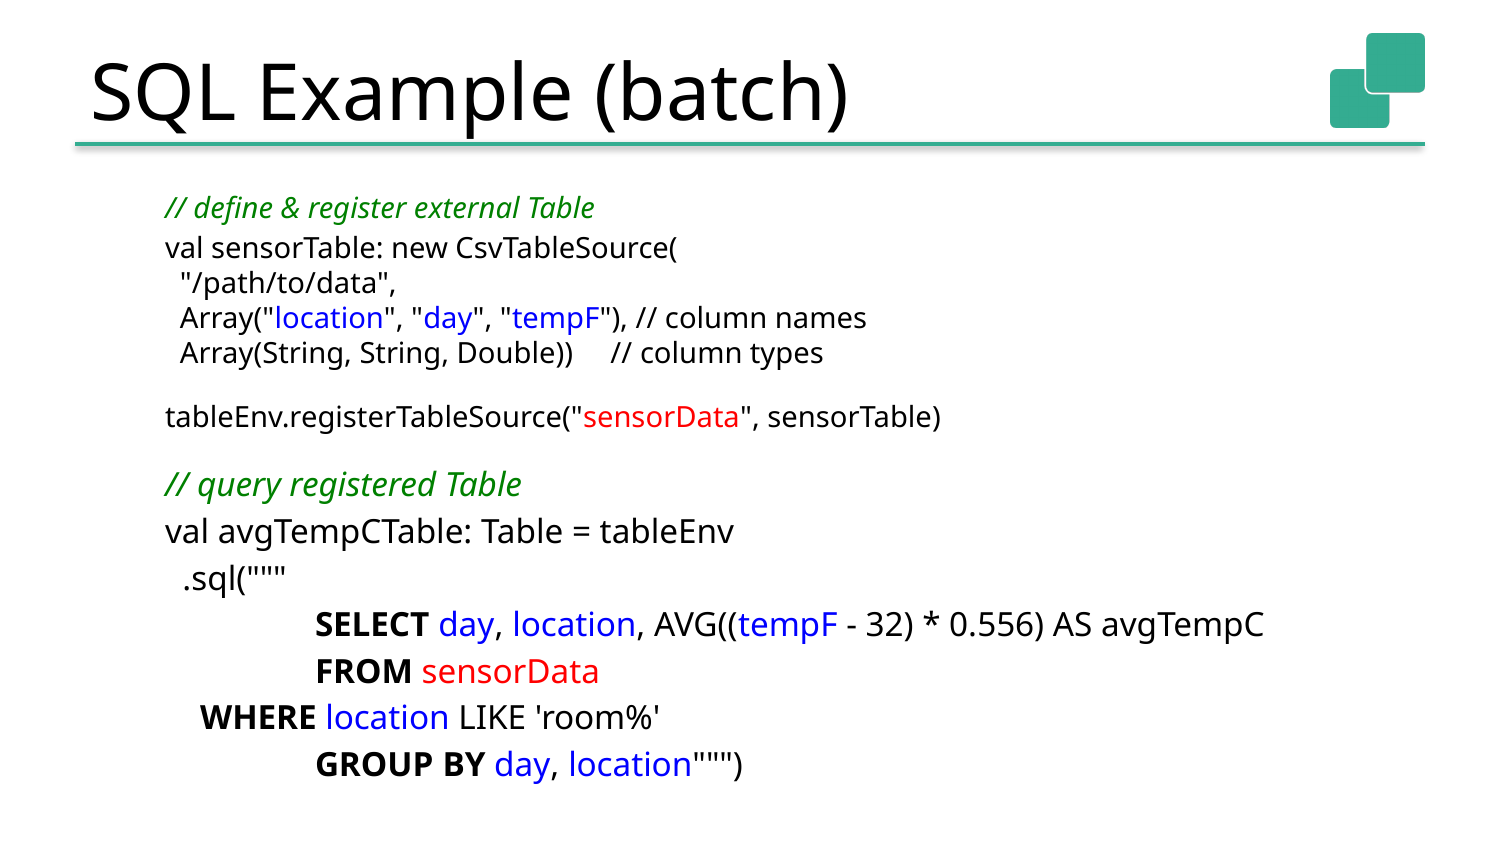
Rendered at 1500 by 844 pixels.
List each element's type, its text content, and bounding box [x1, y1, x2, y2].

picture [1330, 33, 1425, 128]
list // define & register external Table val sensorTable: new CsvTableSource( "/path/to/data", Array("location", "day", "tempF"), // column names Array(String, String, Double)) // column types tableEnv.registerTableSource("sensorData", sensorTable) // query registered Table val avgTempCTable: Table = tableEnv .sql(""" SELECT day, location, AVG((tempF - 32) * 0.556) AS avgTempC FROM sensorData WHERE location LIKE 'room%' GROUP BY day, location""") [75, 181, 1462, 794]
title SQL Example (batch) [75, 33, 1302, 145]
